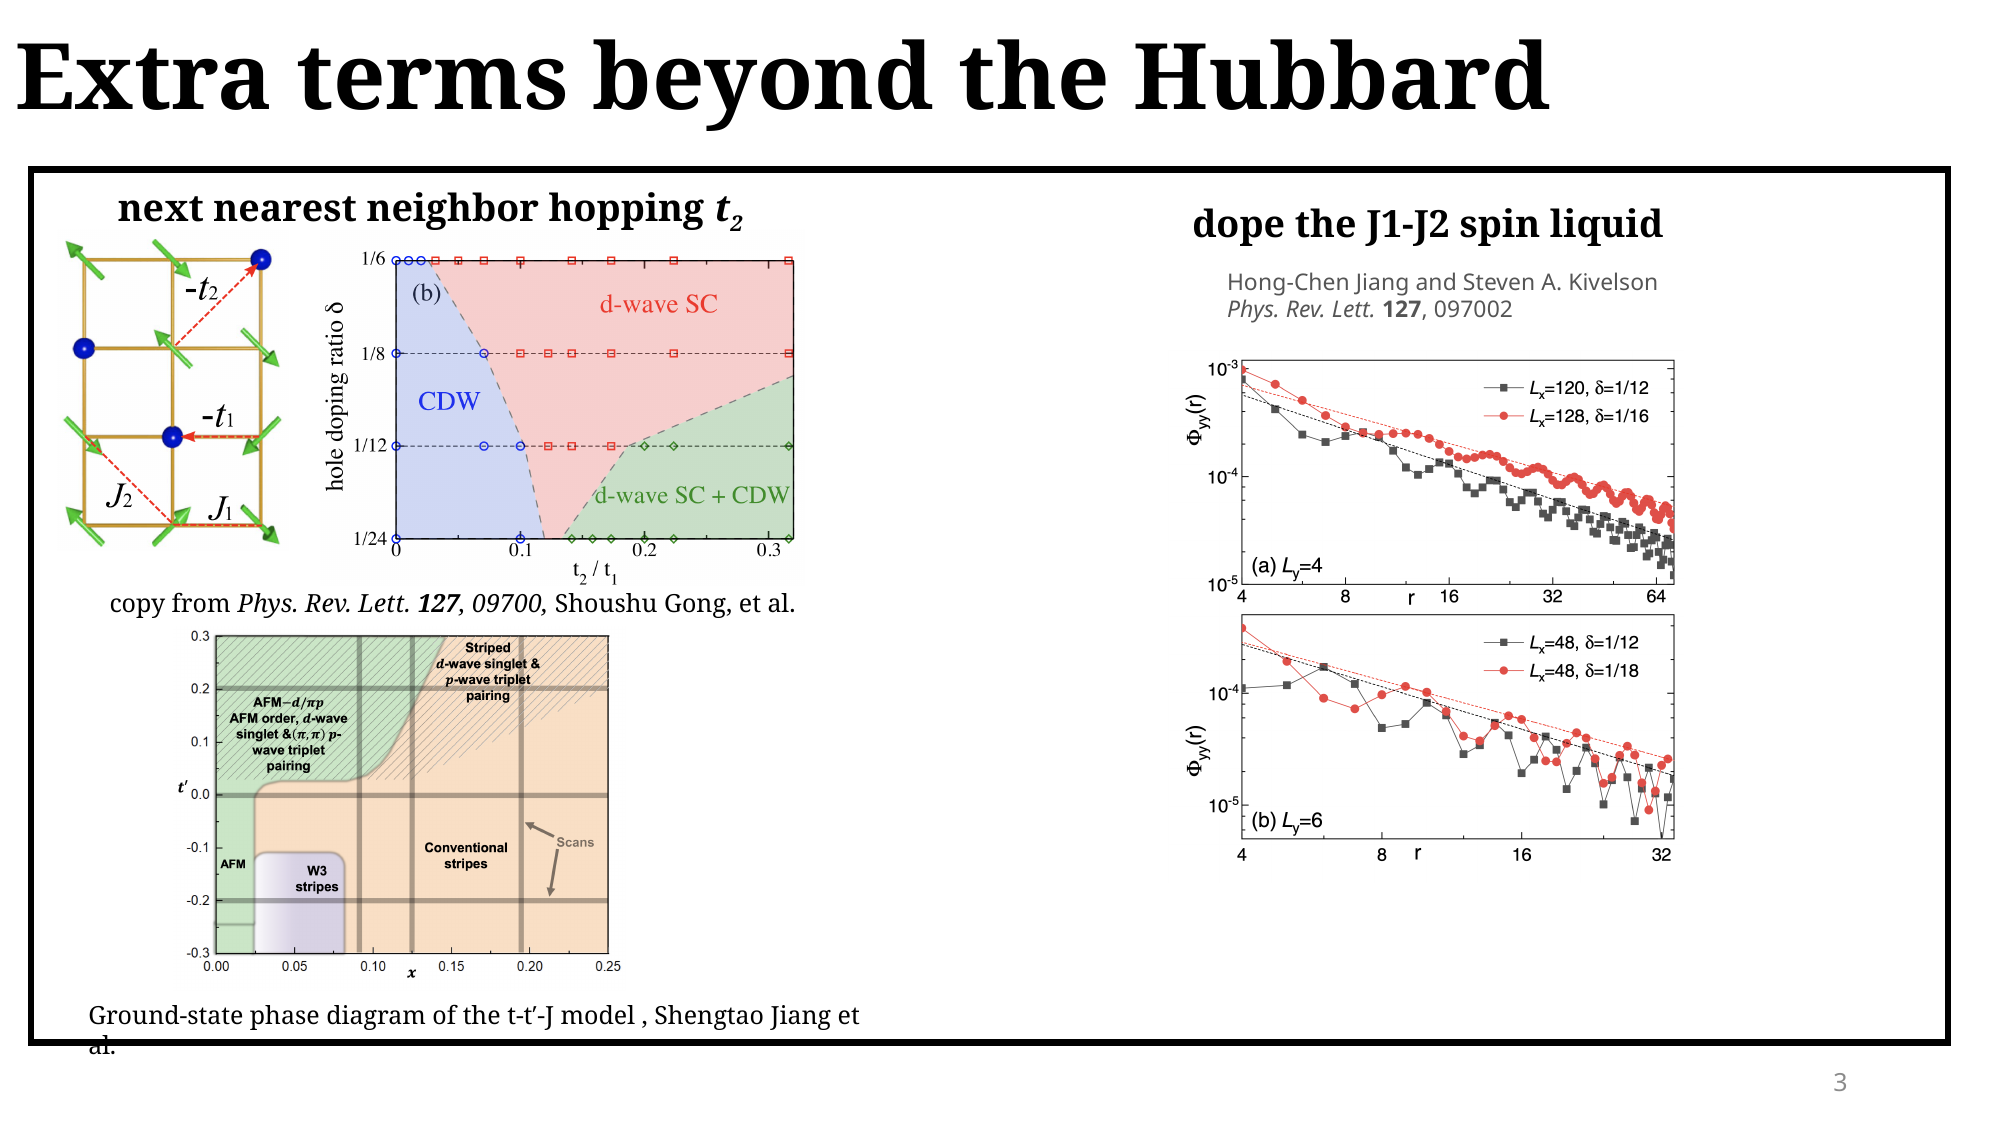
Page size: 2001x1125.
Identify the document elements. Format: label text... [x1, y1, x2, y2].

text_box copy from Phys. Rev. Lett. 127, 09700, Shoushu Gong, et al. [94, 579, 832, 625]
text_box Hong-Chen Jiang and Steven A. Kivelson Phys. Rev. Lett. 127, 097002 [1212, 260, 1697, 330]
picture [1168, 350, 1684, 883]
picture [57, 229, 289, 551]
slide_number 2 [1412, 1054, 1863, 1114]
picture [320, 229, 805, 586]
picture [173, 626, 626, 991]
text_box Ground-state phase diagram of the t-t′-J model , Shengtao Jiang et al. [73, 991, 904, 1067]
title Extra terms beyond the Hubbard [0, 4, 1725, 156]
text_box dope the J1-J2 spin liquid [1177, 192, 1763, 252]
text_box next nearest neighbor hopping t2 [103, 176, 798, 243]
